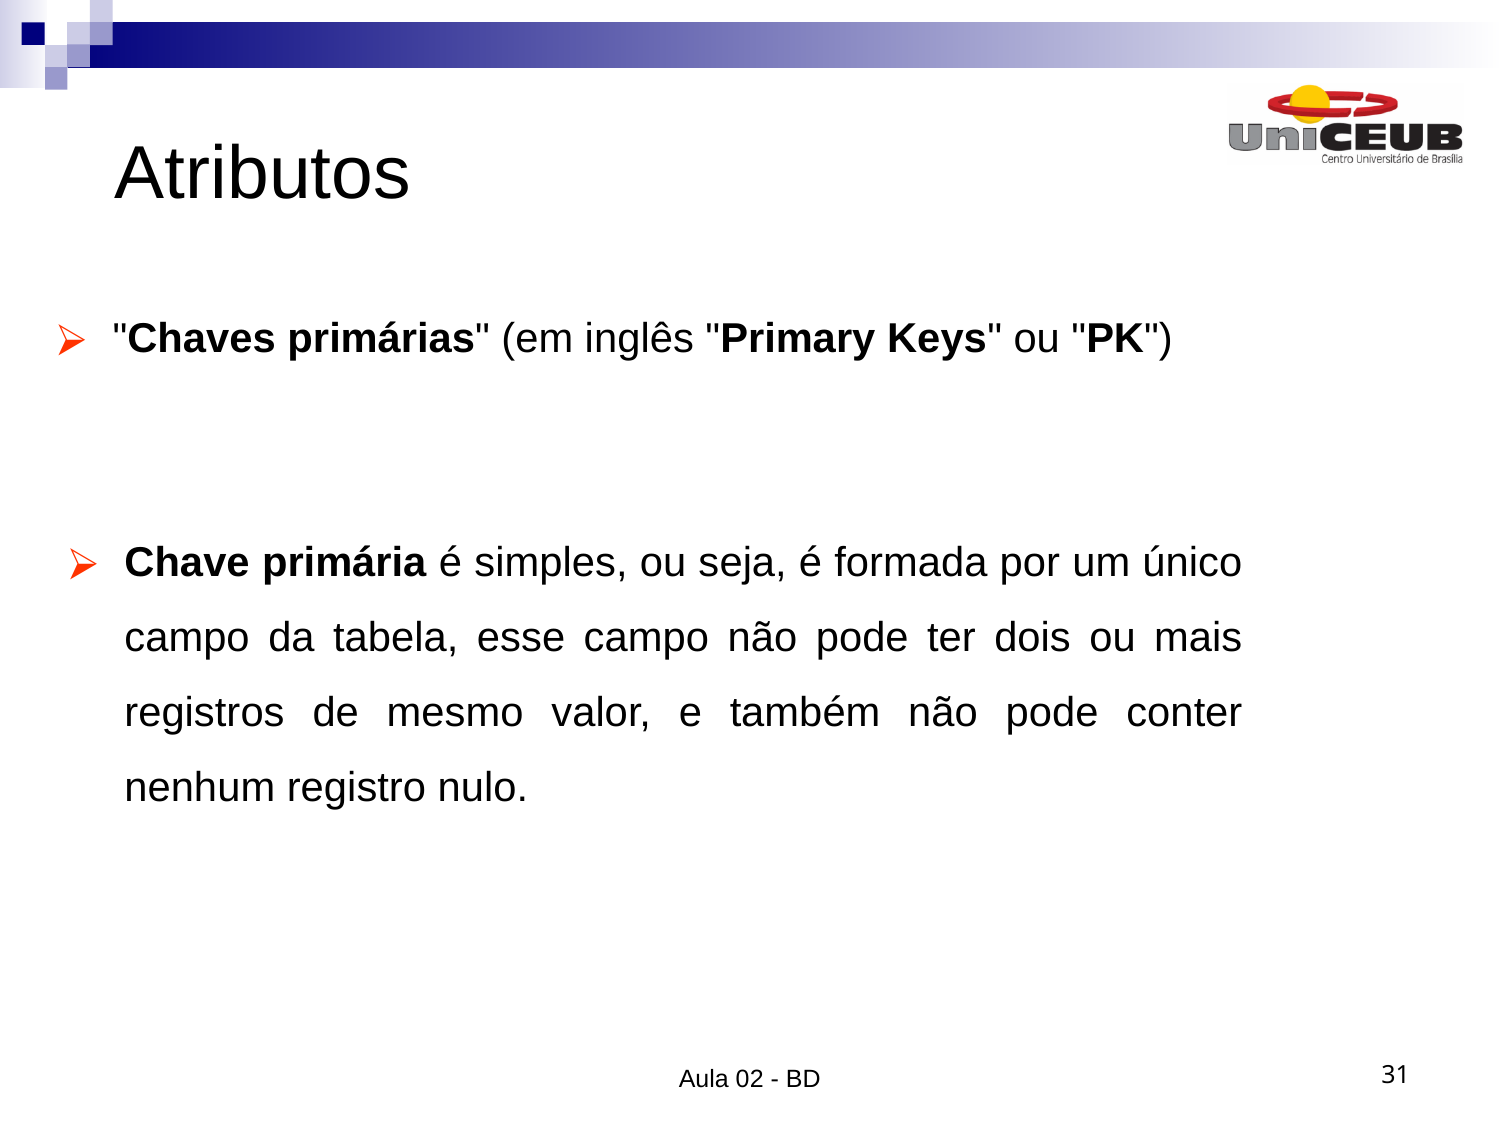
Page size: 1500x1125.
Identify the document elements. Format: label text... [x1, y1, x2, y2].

text_box 31 [1258, 1024, 1425, 1100]
list "Chaves primárias" (em inglês "Primary Keys" ou "PK") [41, 220, 1247, 409]
picture [1227, 83, 1464, 165]
title Atributos [99, 75, 1425, 263]
text_box Chave primária é simples, ou seja, é formada por um único campo da tabela, esse campo não pode ter dois ou mais registros de mesmo valor, e também não pode conter nenhum registro nulo. [53, 444, 1258, 1106]
